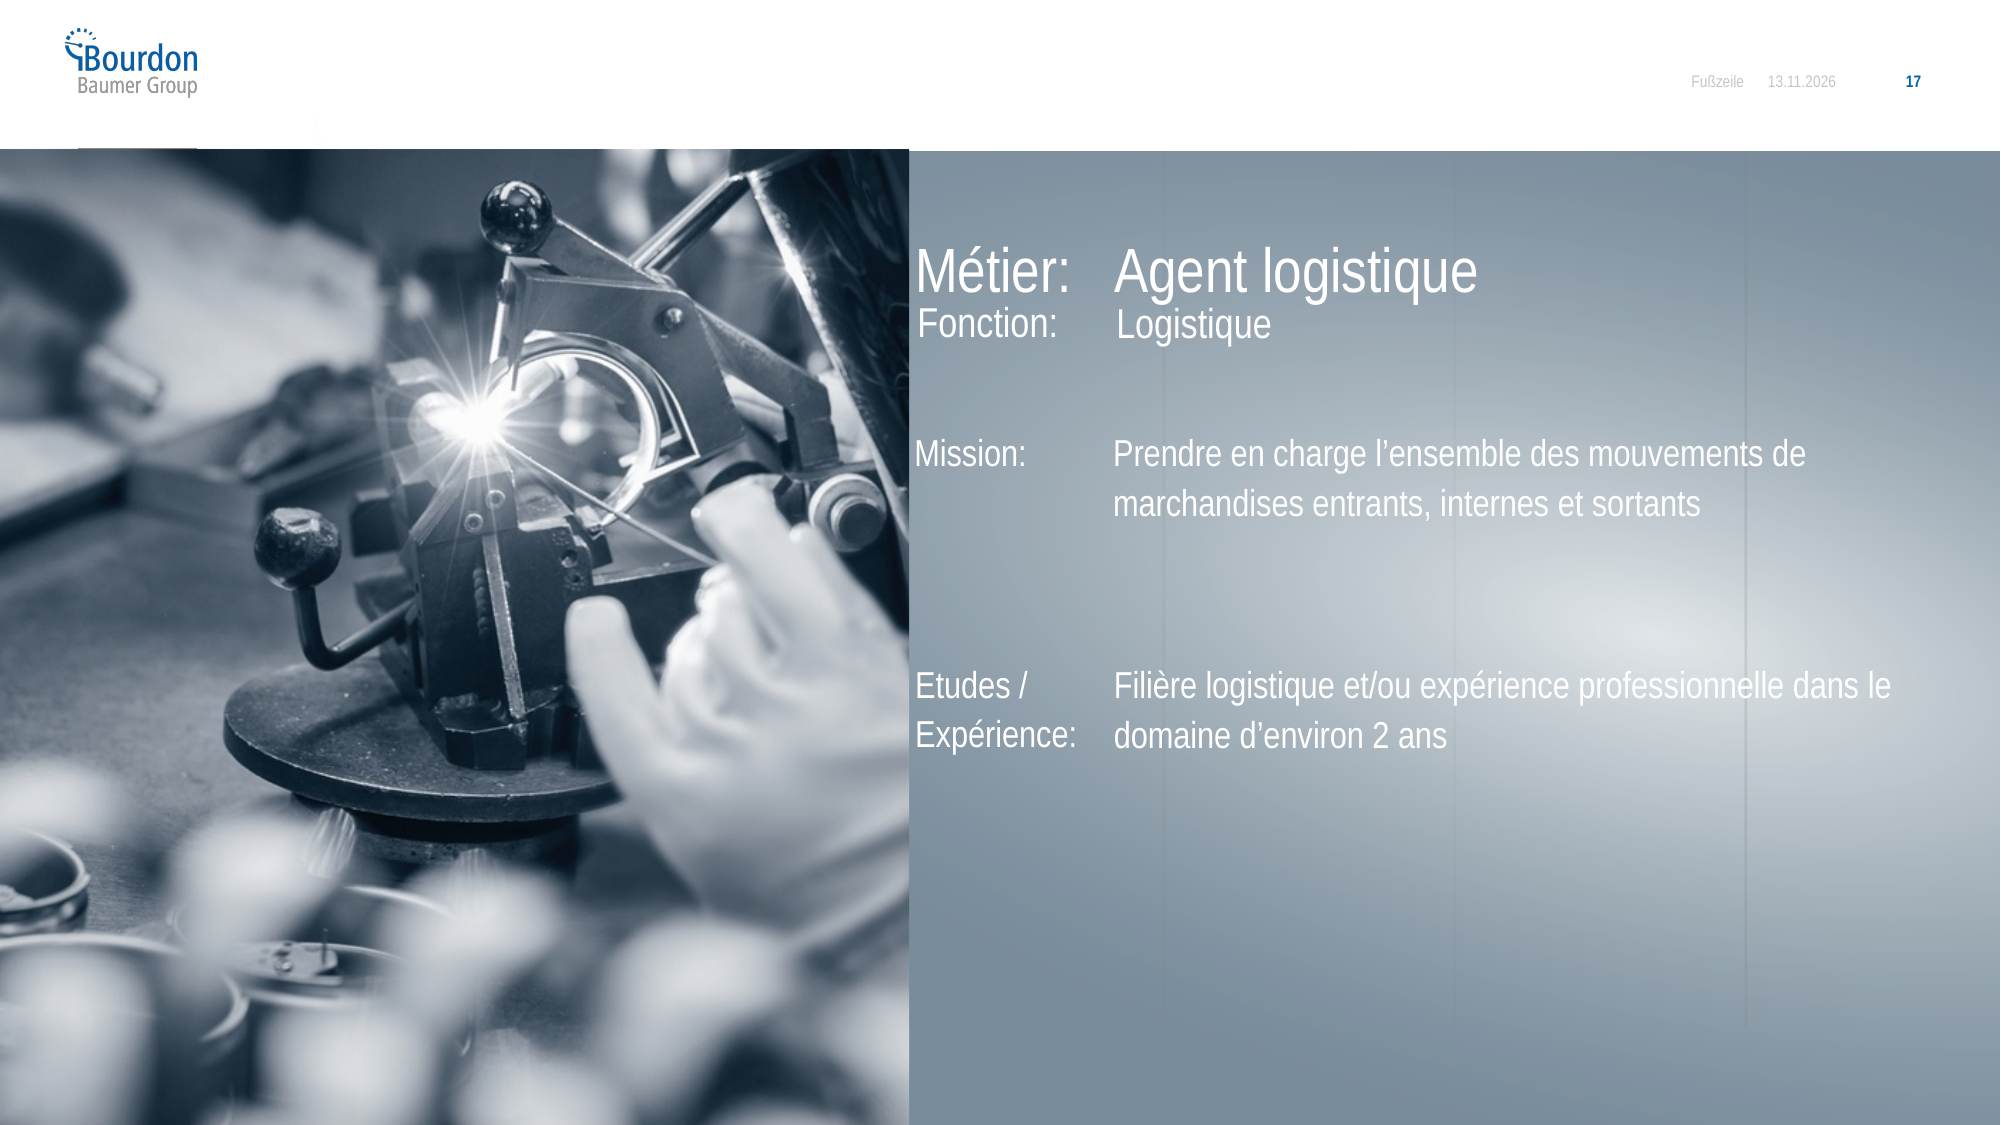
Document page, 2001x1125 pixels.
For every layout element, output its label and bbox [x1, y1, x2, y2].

text_box [0, 0, 2000, 1125]
picture [0, 149, 910, 1125]
